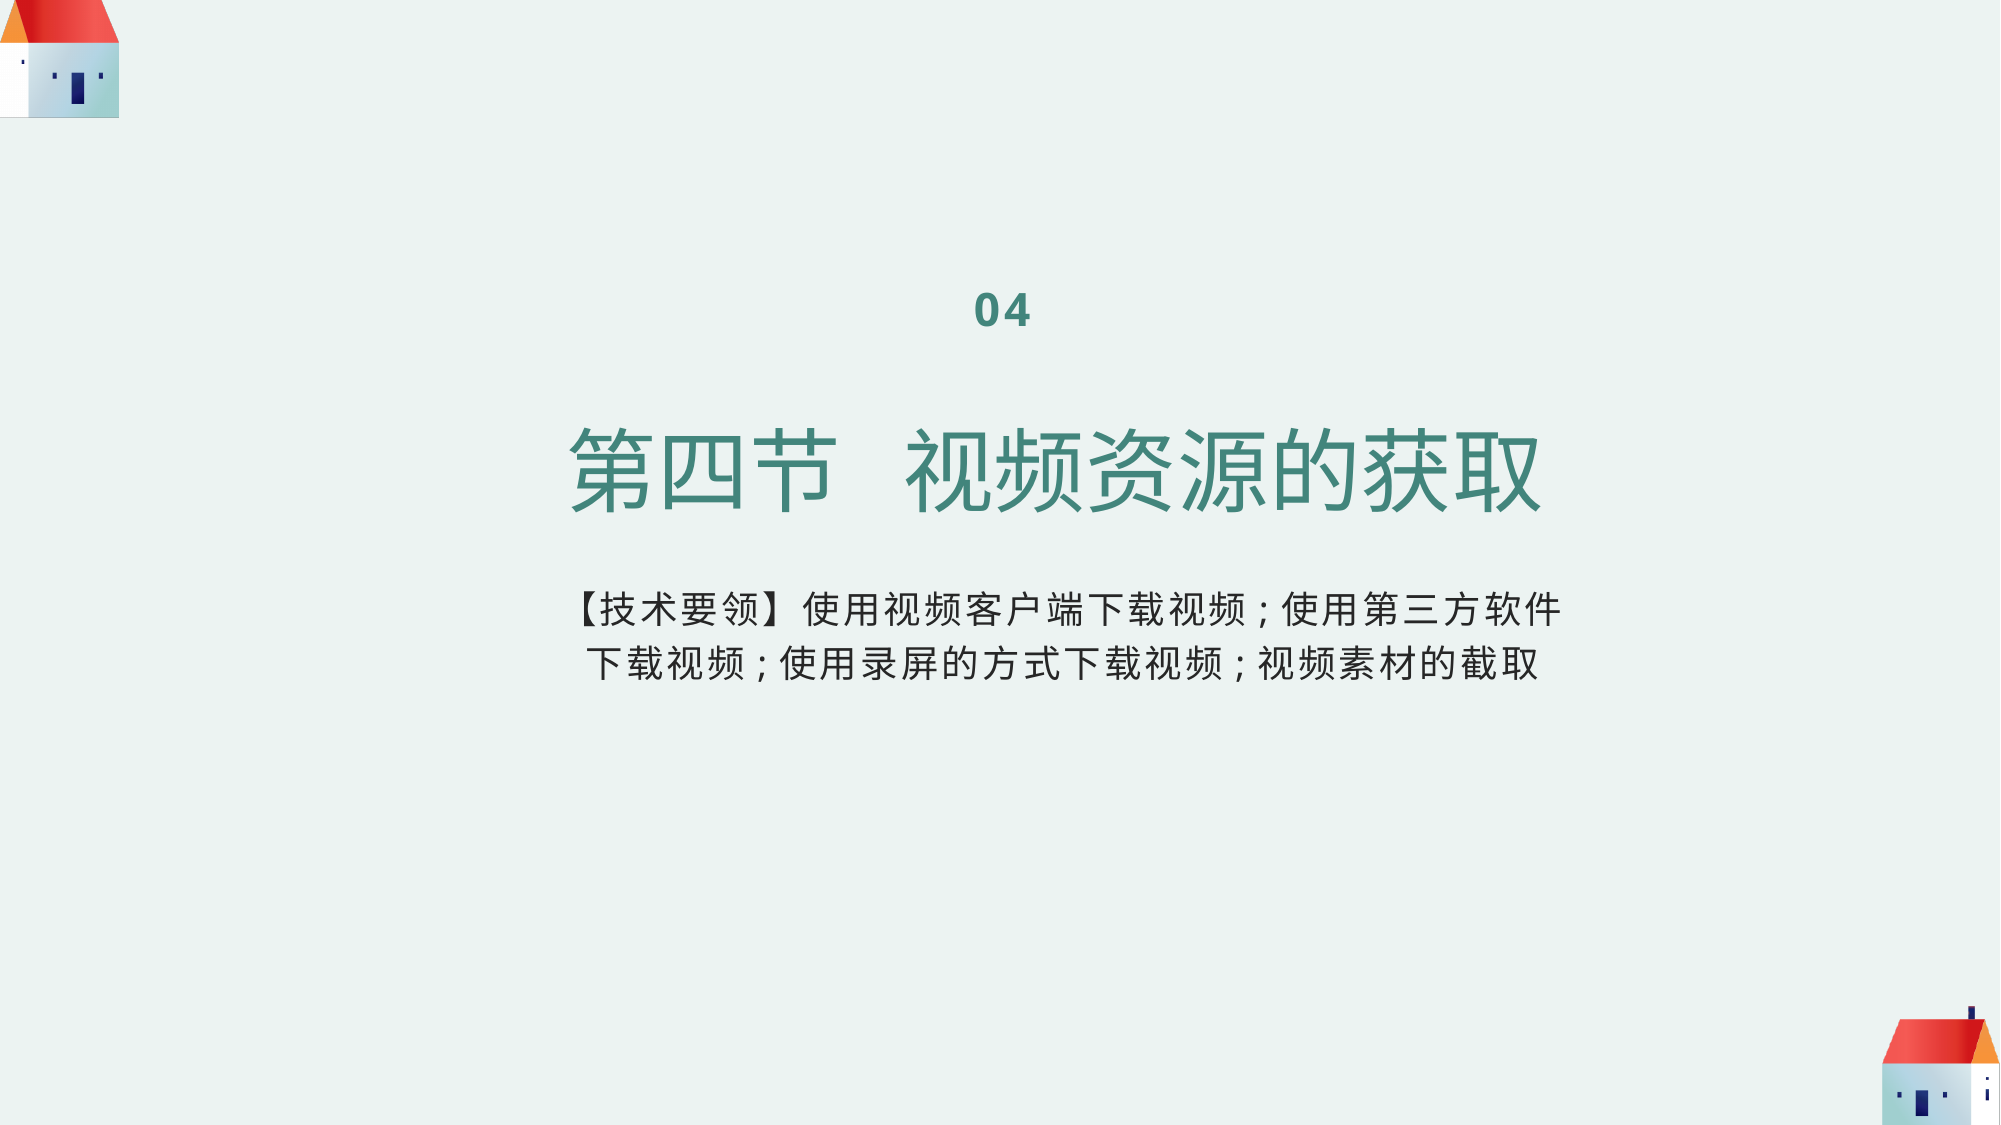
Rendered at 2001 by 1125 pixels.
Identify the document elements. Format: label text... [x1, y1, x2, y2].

title 04 [857, 274, 1143, 343]
picture [1881, 1006, 2000, 1125]
text_box 第四节 视频资源的获取 [392, 342, 1718, 596]
picture [0, 0, 119, 119]
list 【技术要领】使用视频客户端下载视频;使用第三方软件下载视频;使用录屏的方式下载视频;视频素材的截取 [535, 569, 1590, 728]
